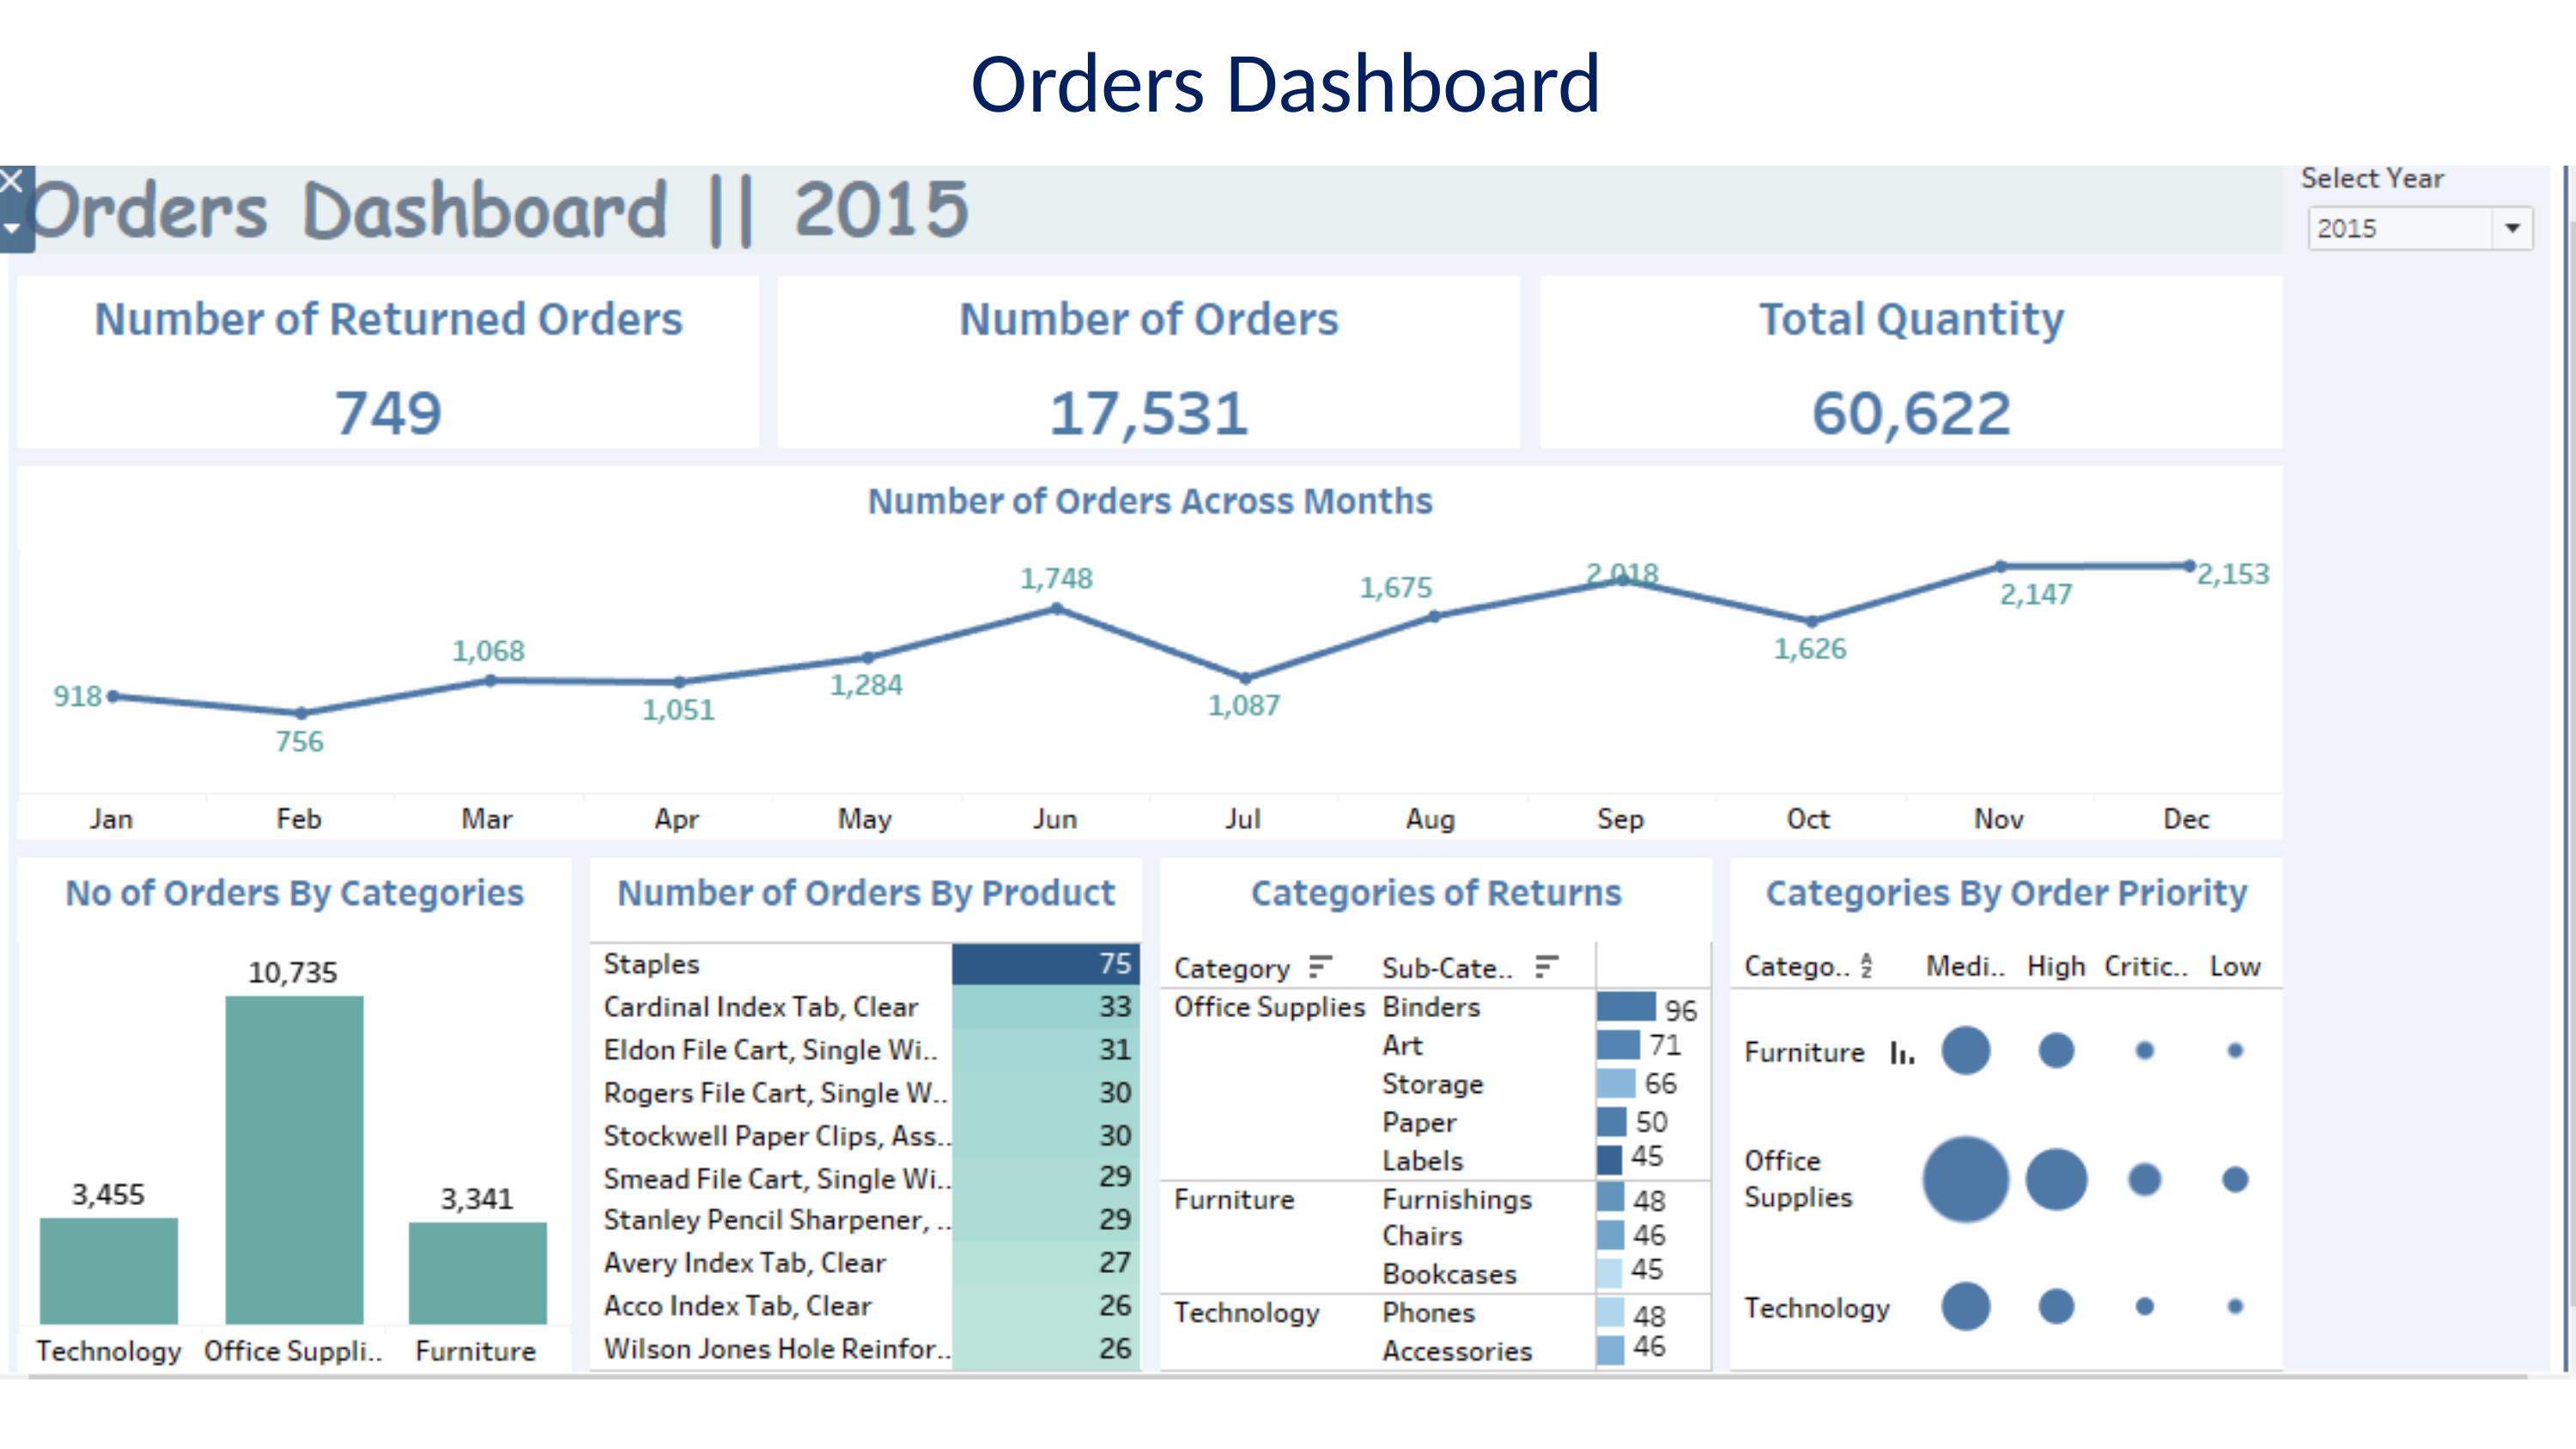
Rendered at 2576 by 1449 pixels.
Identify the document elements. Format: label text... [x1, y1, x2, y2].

text_box Orders Dashboard [0, 0, 2575, 156]
picture [0, 166, 2576, 1379]
